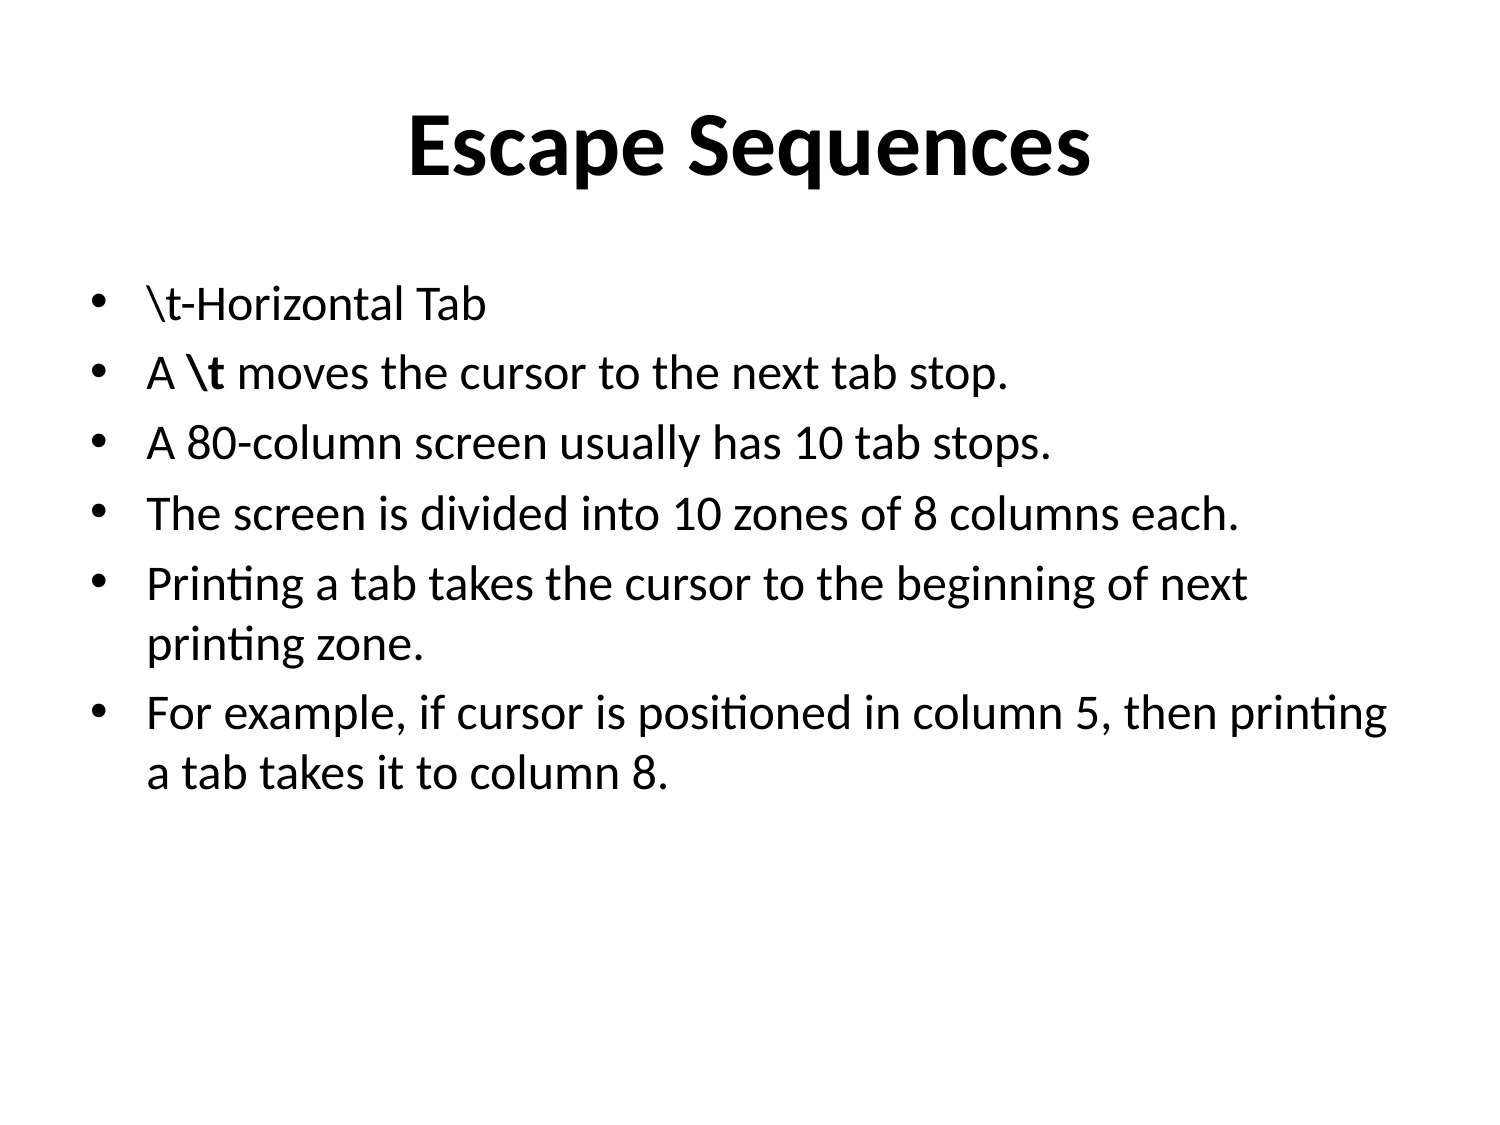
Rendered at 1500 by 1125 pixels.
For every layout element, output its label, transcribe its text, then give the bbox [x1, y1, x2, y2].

title Escape Sequences [75, 45, 1425, 233]
list \t-Horizontal Tab A \t moves the cursor to the next tab stop. A 80-column screen usually has 10 tab stops. The screen is divided into 10 zones of 8 columns each. Printing a tab takes the cursor to the beginning of next printing zone. For example, if cursor is positioned in column 5, then printing a tab takes it to column 8. [75, 262, 1425, 1005]
